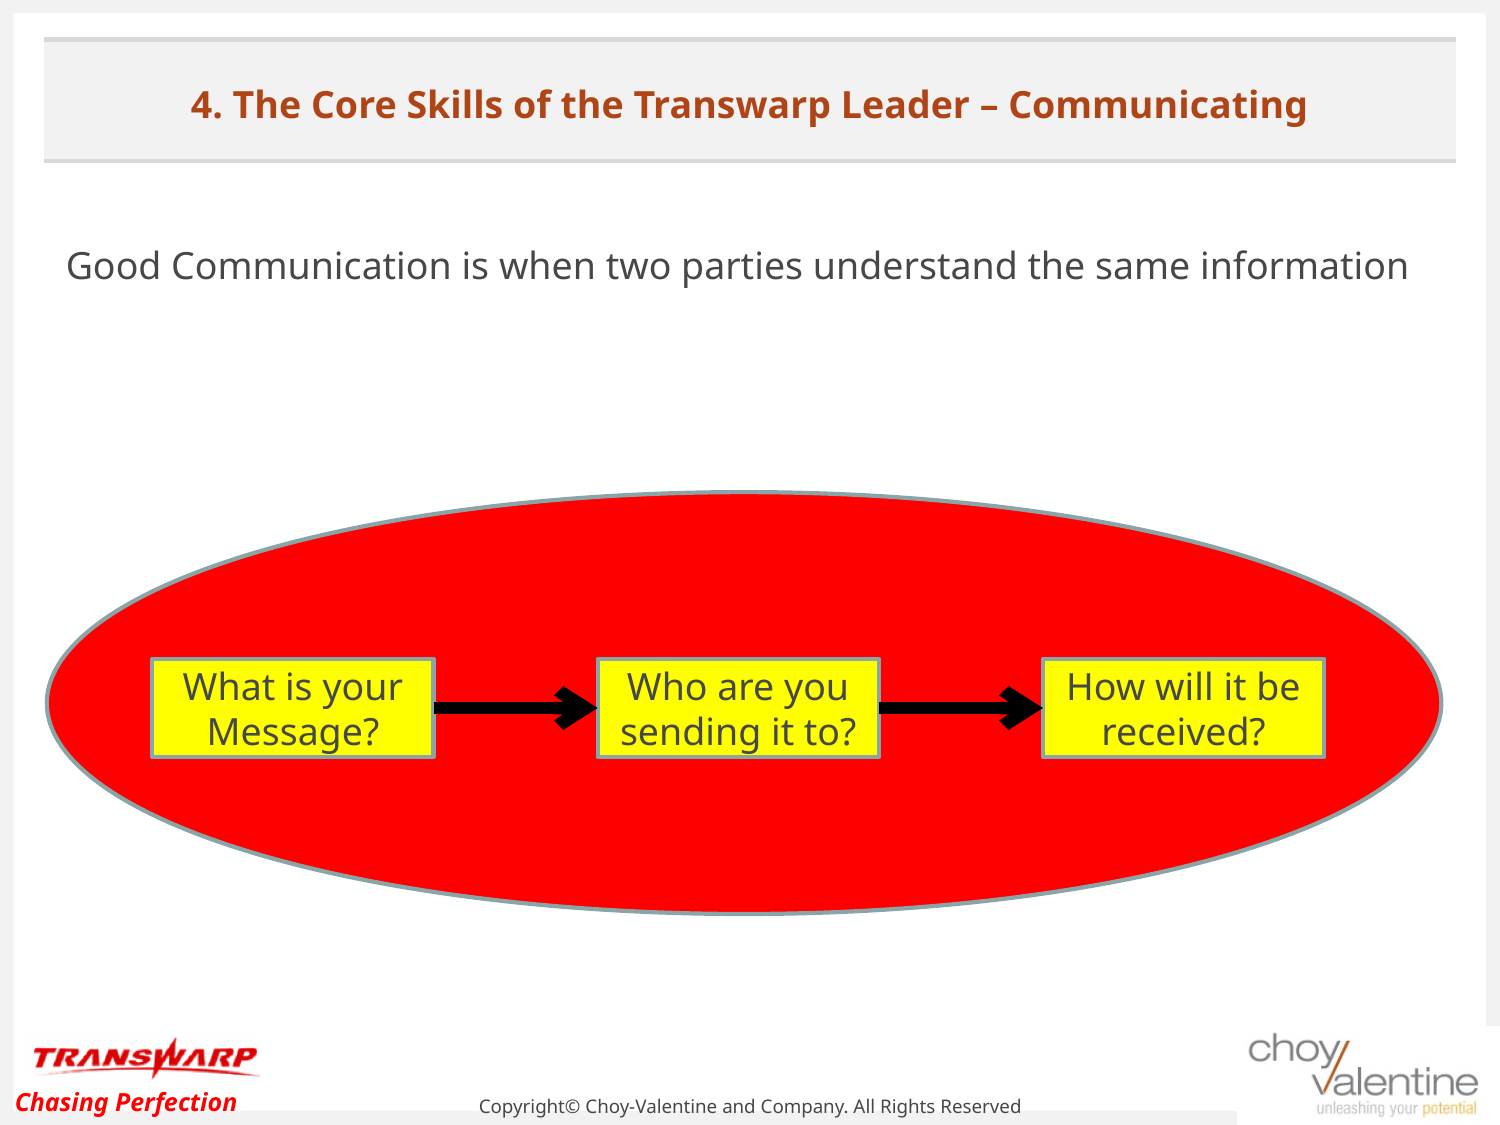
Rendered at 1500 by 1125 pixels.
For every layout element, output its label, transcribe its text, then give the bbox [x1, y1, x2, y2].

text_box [46, 491, 1442, 915]
title 4. The Core Skills of the Transwarp Leader – Communicating [49, 44, 1451, 163]
picture [0, 0, 1500, 1125]
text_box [0, 1033, 331, 1125]
text_box Good Communication is when two parties understand the same information [46, 234, 1430, 295]
